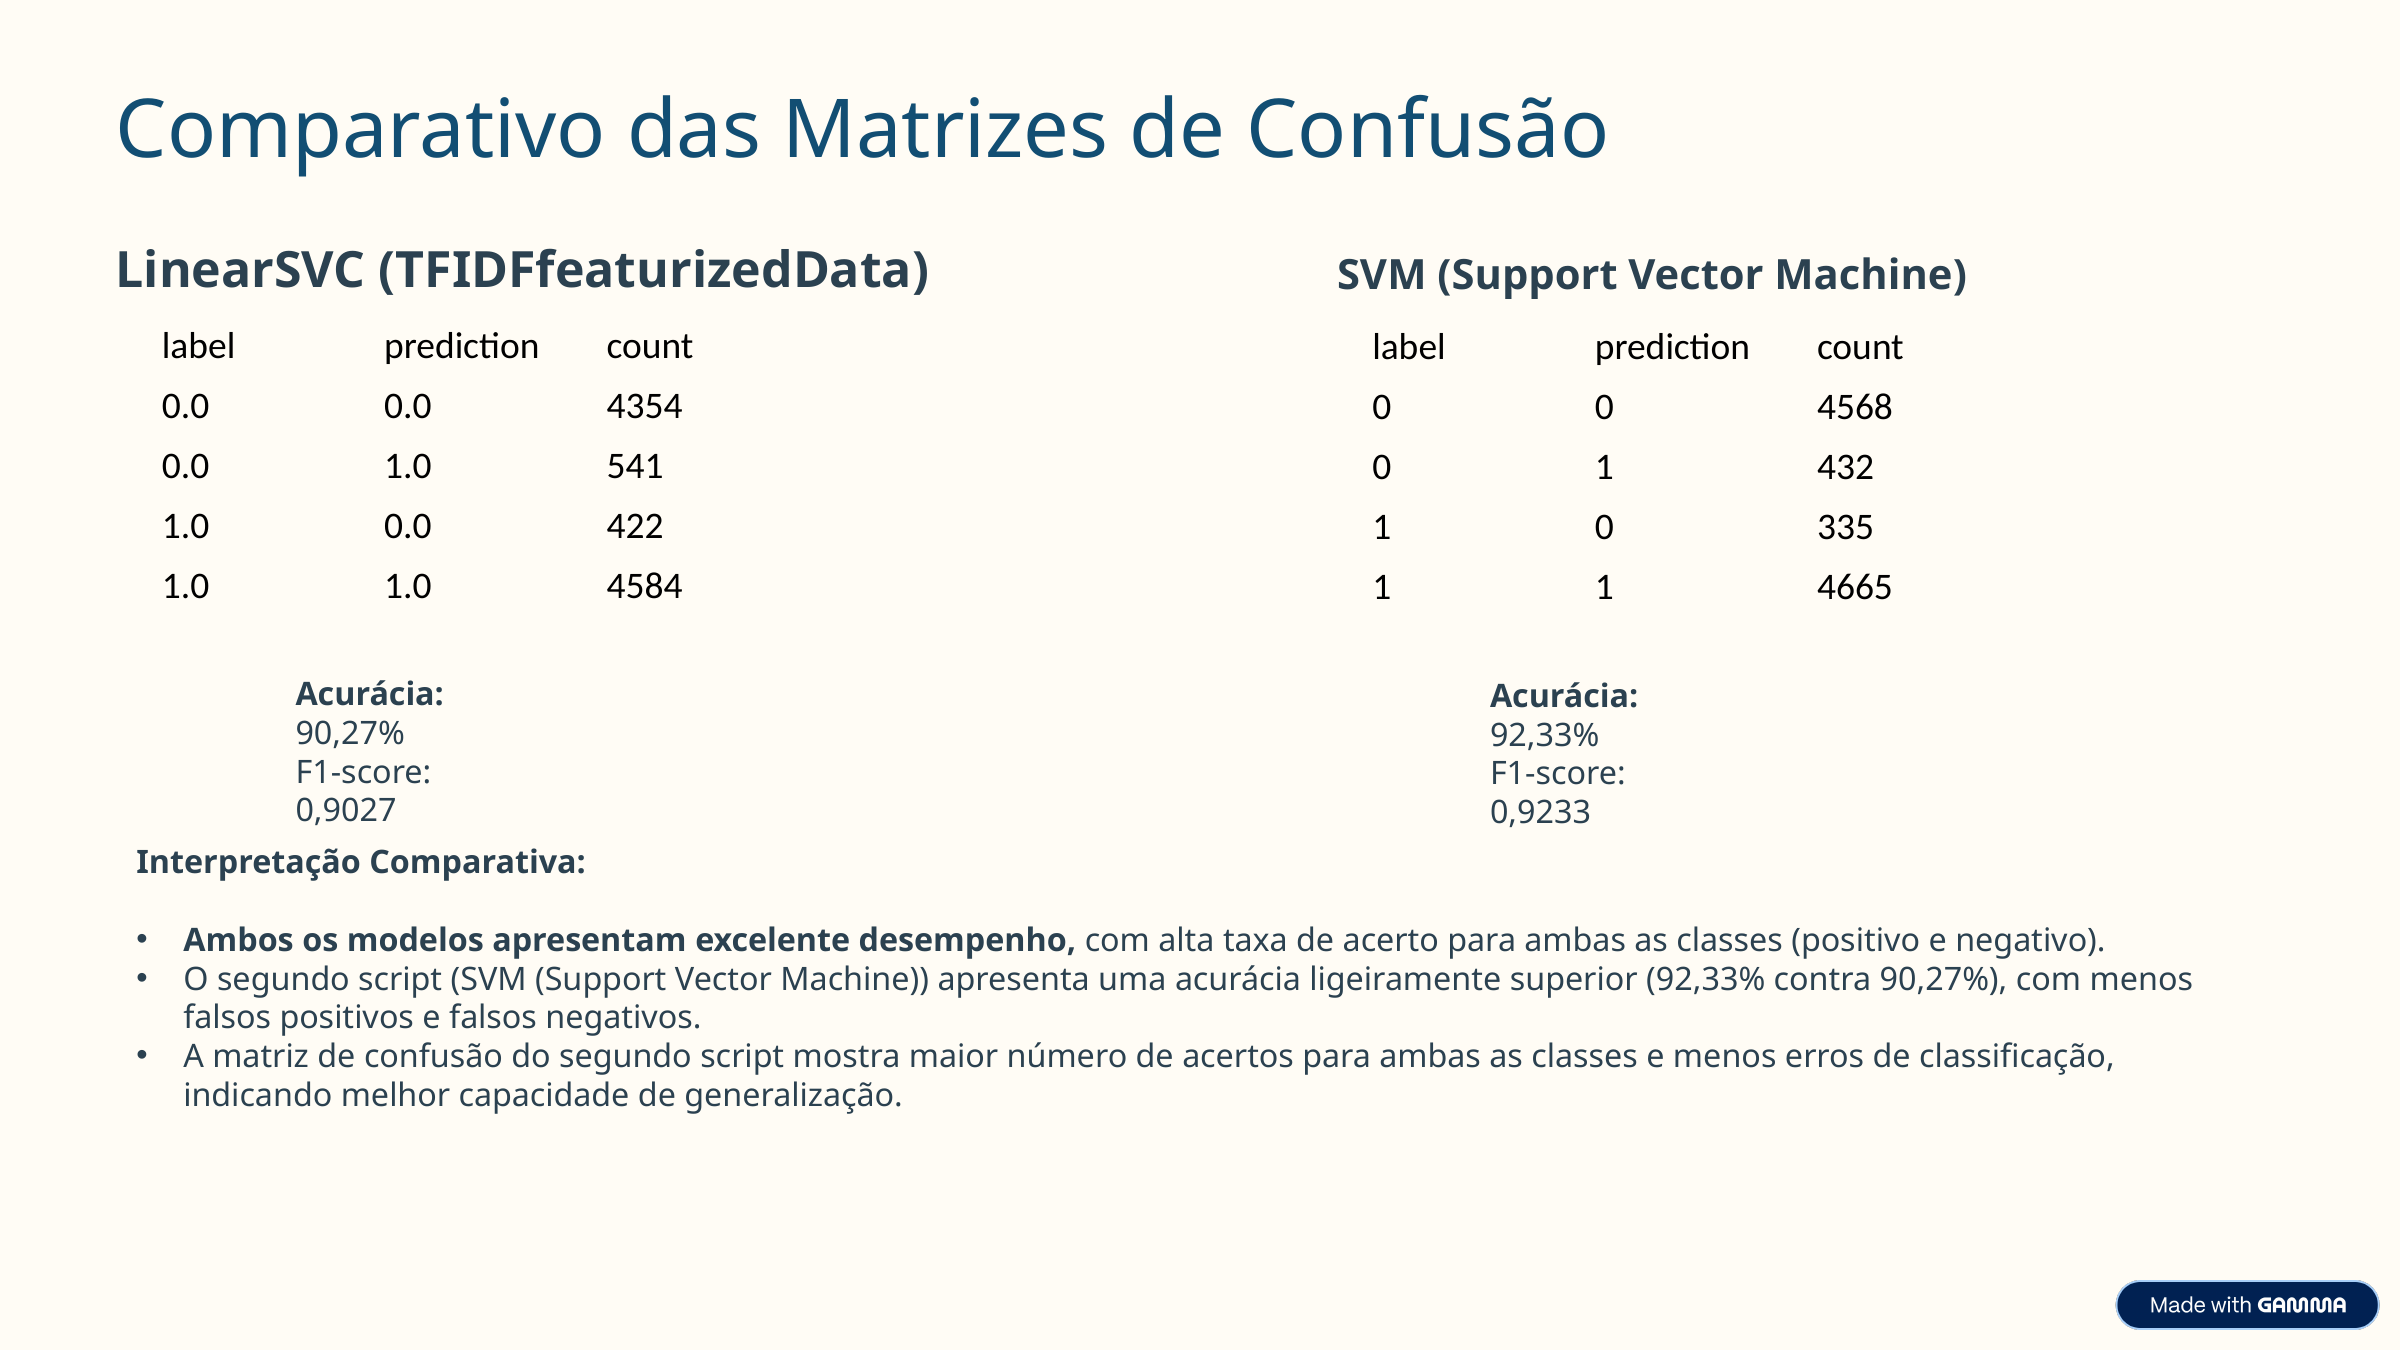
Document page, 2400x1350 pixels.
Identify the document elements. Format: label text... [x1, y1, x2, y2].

table_cell 1.0 [369, 559, 592, 619]
table_cell 4354 [592, 379, 814, 439]
table_cell 0 [1357, 380, 1580, 440]
picture [2106, 1271, 2389, 1339]
table_header count [1802, 320, 2025, 380]
text_box Acurácia: 90,27% F1-score: 0,9027 [295, 673, 540, 760]
table_cell 1.0 [147, 559, 369, 619]
text_box Acurácia: 92,33% F1-score: 0,9233 [1489, 675, 1734, 762]
table_header prediction [369, 319, 592, 379]
table_cell 4584 [592, 559, 814, 619]
table_cell 0 [1580, 500, 1802, 560]
table_header label [147, 319, 369, 379]
table_cell 0.0 [147, 379, 369, 439]
table_cell 1 [1580, 440, 1802, 500]
table_cell 0.0 [147, 439, 369, 499]
text_box Comparativo das Matrizes de Confusão [115, 72, 1661, 175]
table_cell 432 [1802, 440, 2025, 500]
table_header prediction [1580, 320, 1802, 380]
table_header count [592, 319, 814, 379]
table_cell 541 [592, 439, 814, 499]
text_box LinearSVC (TFIDFfeaturizedData) [115, 237, 666, 299]
table_cell 0.0 [369, 499, 592, 559]
table_cell 335 [1802, 500, 2025, 560]
table_cell 1 [1357, 560, 1580, 620]
table_cell 1.0 [147, 499, 369, 559]
text_box Interpretação Comparativa: Ambos os modelos apresentam excelente desempenho, com alta taxa de acerto para ambas as classes (positivo e negativo). O segundo script (SVM (Support Vector Machine)) apresenta uma acurácia ligeiramente superior (92,33% contra 90,27%), com menos falsos positivos e falsos negativos. A matriz de confusão do segundo script mostra maior número de acertos para ambas as classes e menos erros de classificação, indicando melhor capacidade de generalização. [136, 841, 2239, 1120]
table_cell 1 [1357, 500, 1580, 560]
table_cell 1.0 [369, 439, 592, 499]
table_cell 422 [592, 499, 814, 559]
table_cell 4568 [1802, 380, 2025, 440]
table_cell 0 [1357, 440, 1580, 500]
table_header label [1357, 320, 1580, 380]
table_cell 4665 [1802, 560, 2025, 620]
table_cell 1 [1580, 560, 1802, 620]
table_cell 0.0 [369, 379, 592, 439]
text_box SVM (Support Vector Machine) [1337, 237, 1887, 299]
table_cell 0 [1580, 380, 1802, 440]
